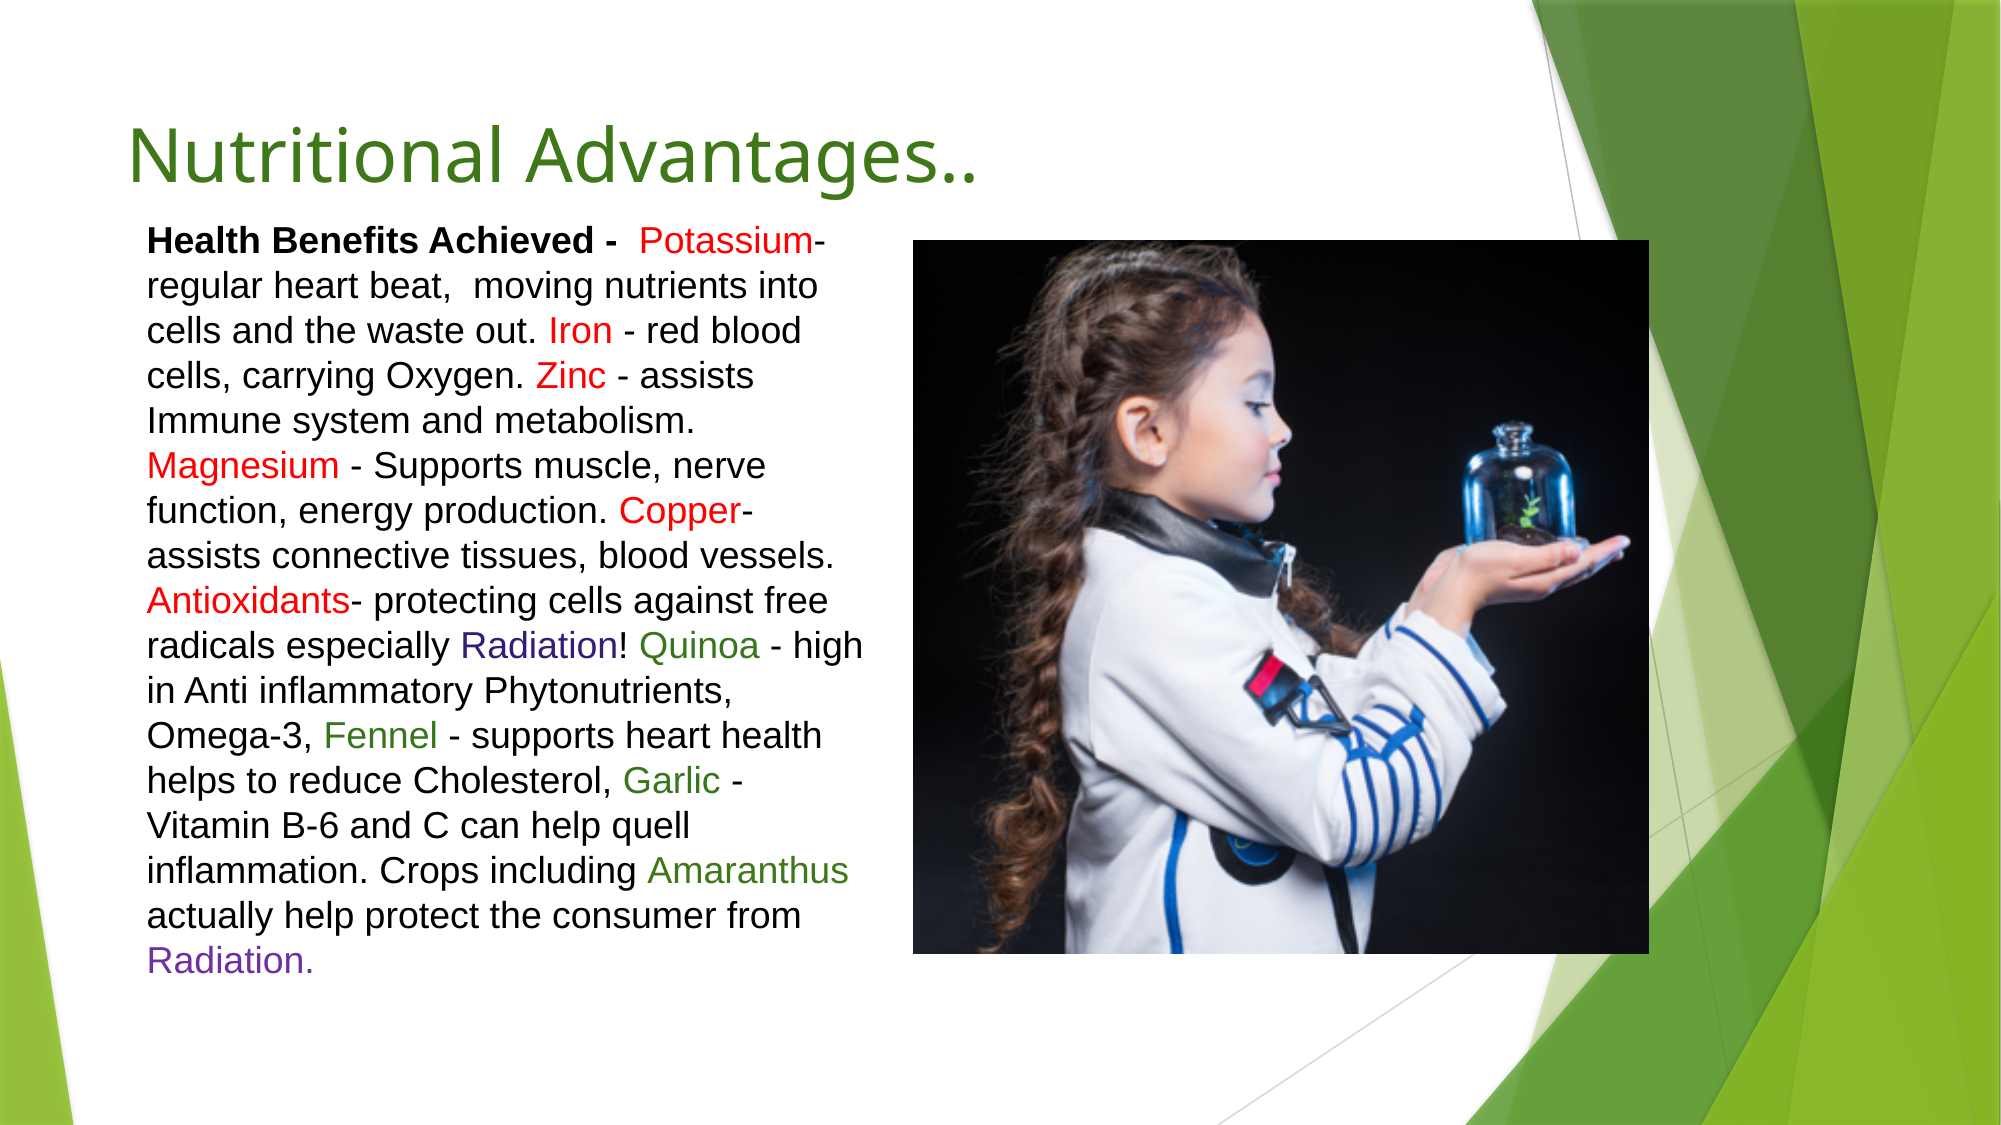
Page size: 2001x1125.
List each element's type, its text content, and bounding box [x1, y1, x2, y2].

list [912, 239, 1649, 954]
title Nutritional Advantages.. [111, 99, 1522, 317]
text_box Health Benefits Achieved - Potassium- regular heart beat, moving nutrients into cells and the waste out. Iron - red blood cells, carrying Oxygen. Zinc - assists Immune system and metabolism. Magnesium - Supports muscle, nerve function, energy production. Copper- assists connective tissues, blood vessels. Antioxidants- protecting cells against free radicals especially Radiation! Quinoa - high in Anti inflammatory Phytonutrients, Omega-3, Fennel - supports heart health helps to reduce Cholesterol, Garlic - Vitamin B-6 and C can help quell inflammation. Crops including Amaranthus actually help protect the consumer from Radiation. [131, 208, 880, 989]
